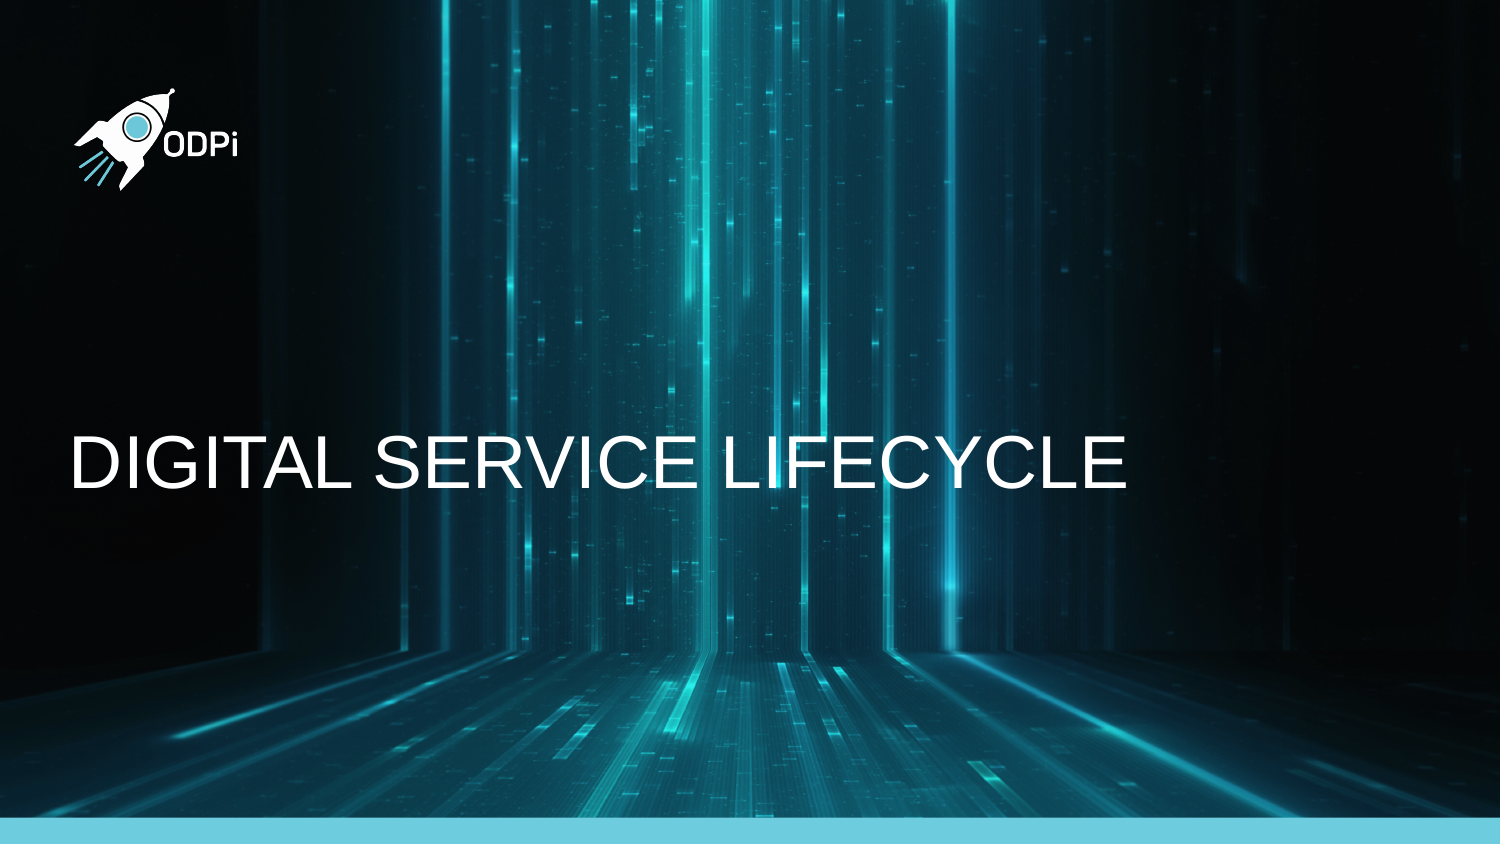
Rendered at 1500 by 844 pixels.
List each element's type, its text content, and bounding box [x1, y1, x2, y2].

title Digital Service Lifecycle [53, 307, 1364, 519]
picture [0, 0, 1500, 817]
